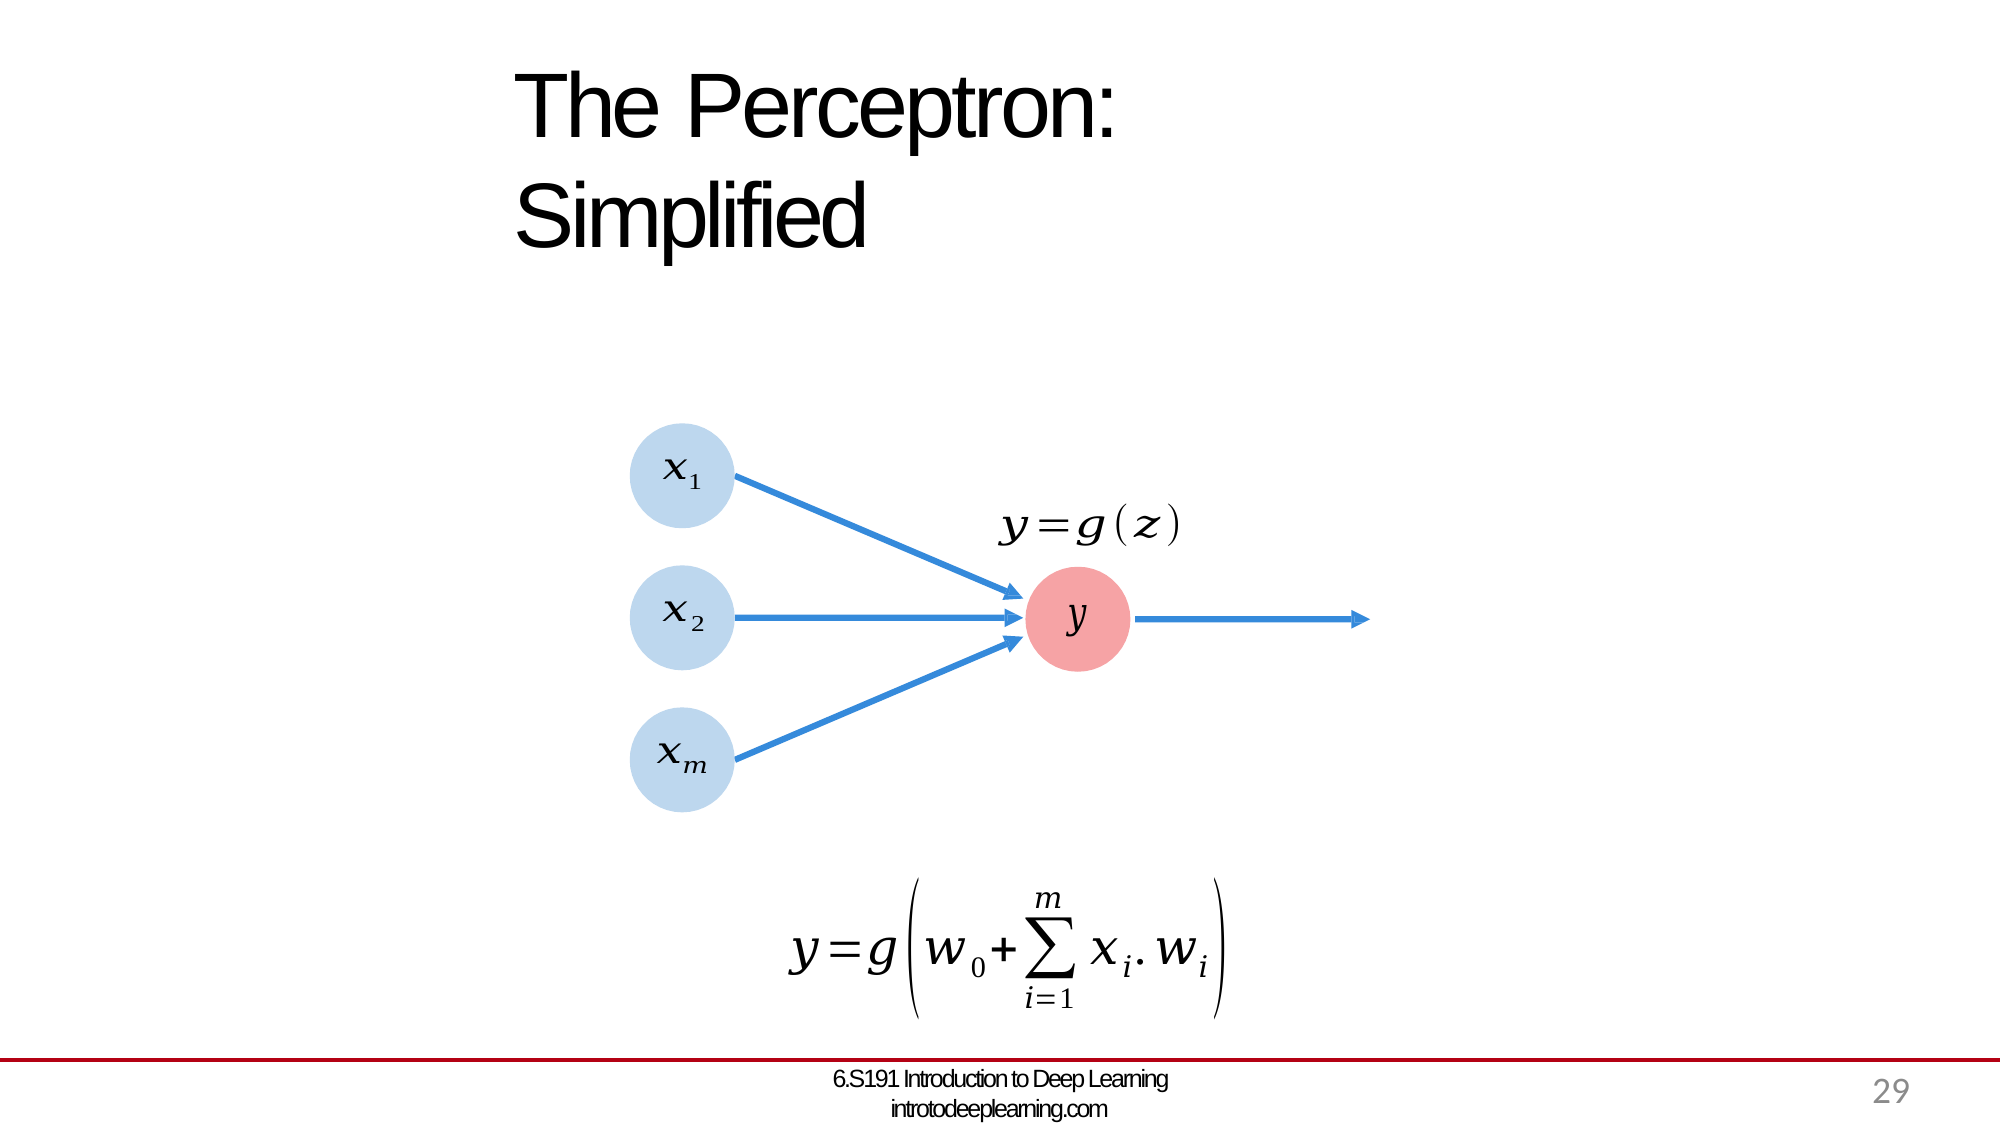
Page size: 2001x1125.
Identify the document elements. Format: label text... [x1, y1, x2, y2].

text_box [1135, 609, 1371, 629]
text_box [629, 707, 735, 813]
text_box [735, 635, 1024, 763]
text_box [735, 608, 1024, 628]
text_box [735, 472, 1024, 600]
text_box [629, 565, 735, 671]
slide_number 6.S191 Introduction to Deep Learning introtodeeplearning.com [810, 1062, 1190, 1125]
text_box [629, 423, 735, 529]
title The Perceptron: Simplified [511, 44, 1489, 267]
text_box [1025, 566, 1131, 672]
slide_number 29 [1449, 1065, 1910, 1122]
